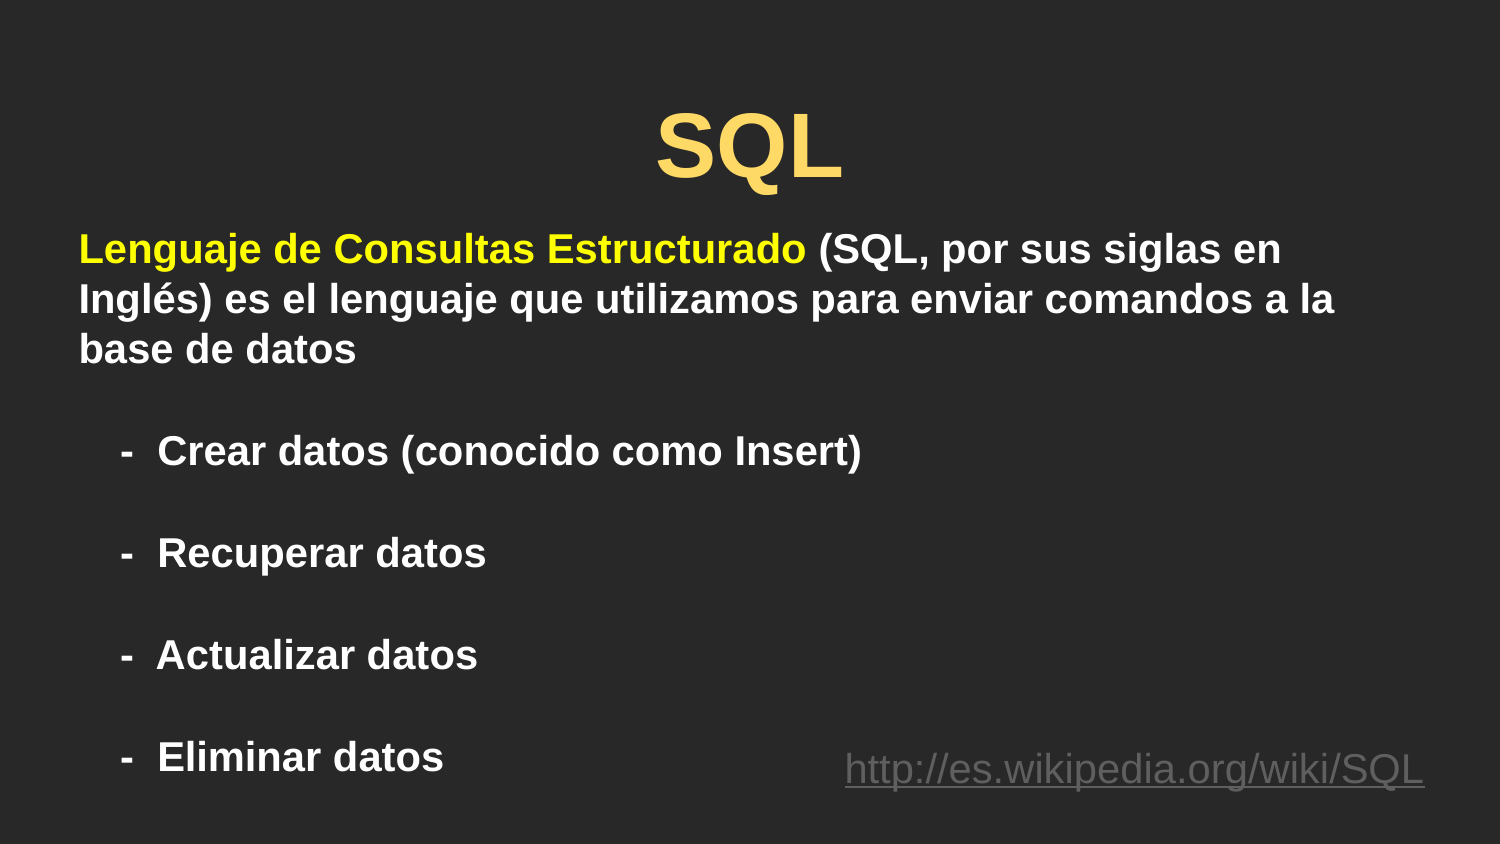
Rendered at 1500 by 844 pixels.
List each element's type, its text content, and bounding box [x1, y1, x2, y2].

list Lenguaje de Consultas Estructurado (SQL, por sus siglas en Inglés) es el lenguaje que utilizamos para enviar comandos a la base de datos - Crear datos (conocido como Insert) - Recuperar datos - Actualizar datos - Eliminar datos [75, 228, 1425, 773]
text_box http://es.wikipedia.org/wiki/SQL [789, 737, 1480, 796]
title SQL [58, 83, 1442, 199]
